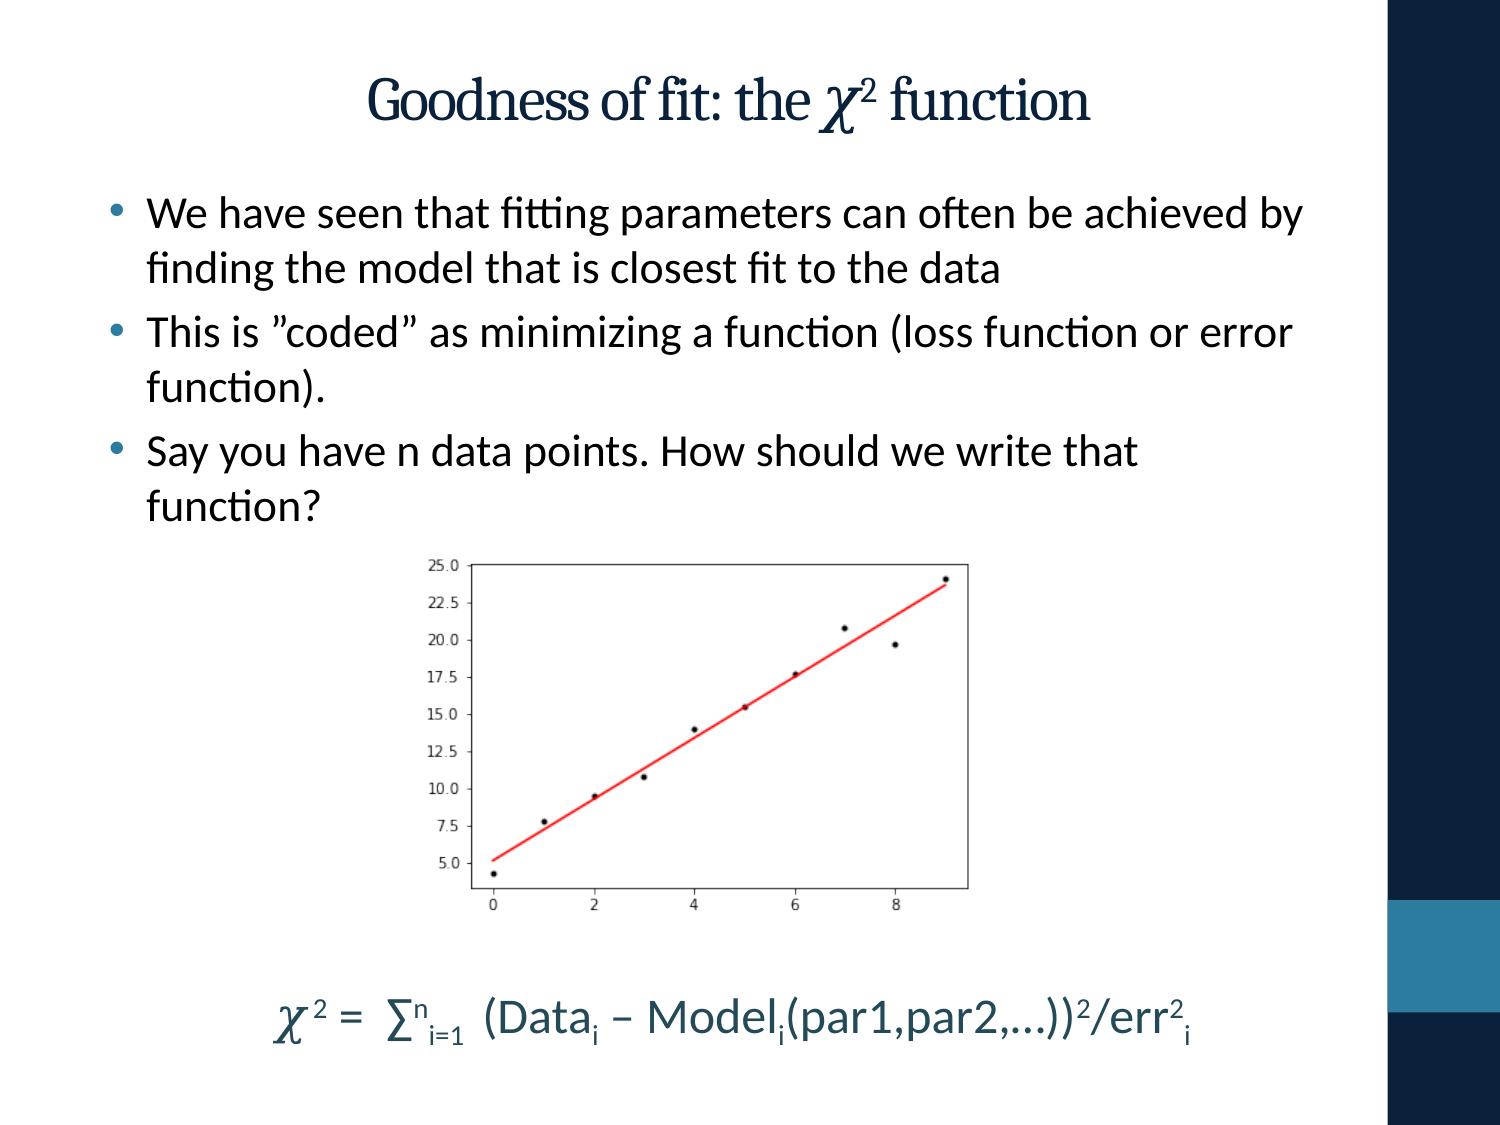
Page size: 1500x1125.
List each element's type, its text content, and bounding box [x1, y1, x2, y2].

title Goodness of fit: the 𝜒2 function [104, 16, 1355, 175]
list We have seen that fitting parameters can often be achieved by finding the model that is closest fit to the data This is ”coded” as minimizing a function (loss function or error function). Say you have n data points. How should we write that function? [75, 174, 1325, 500]
text_box 𝜒2 = ∑ni=1 (Datai – Modeli(par1,par2,…))2/err2i [186, 976, 1274, 1059]
picture [416, 549, 984, 925]
